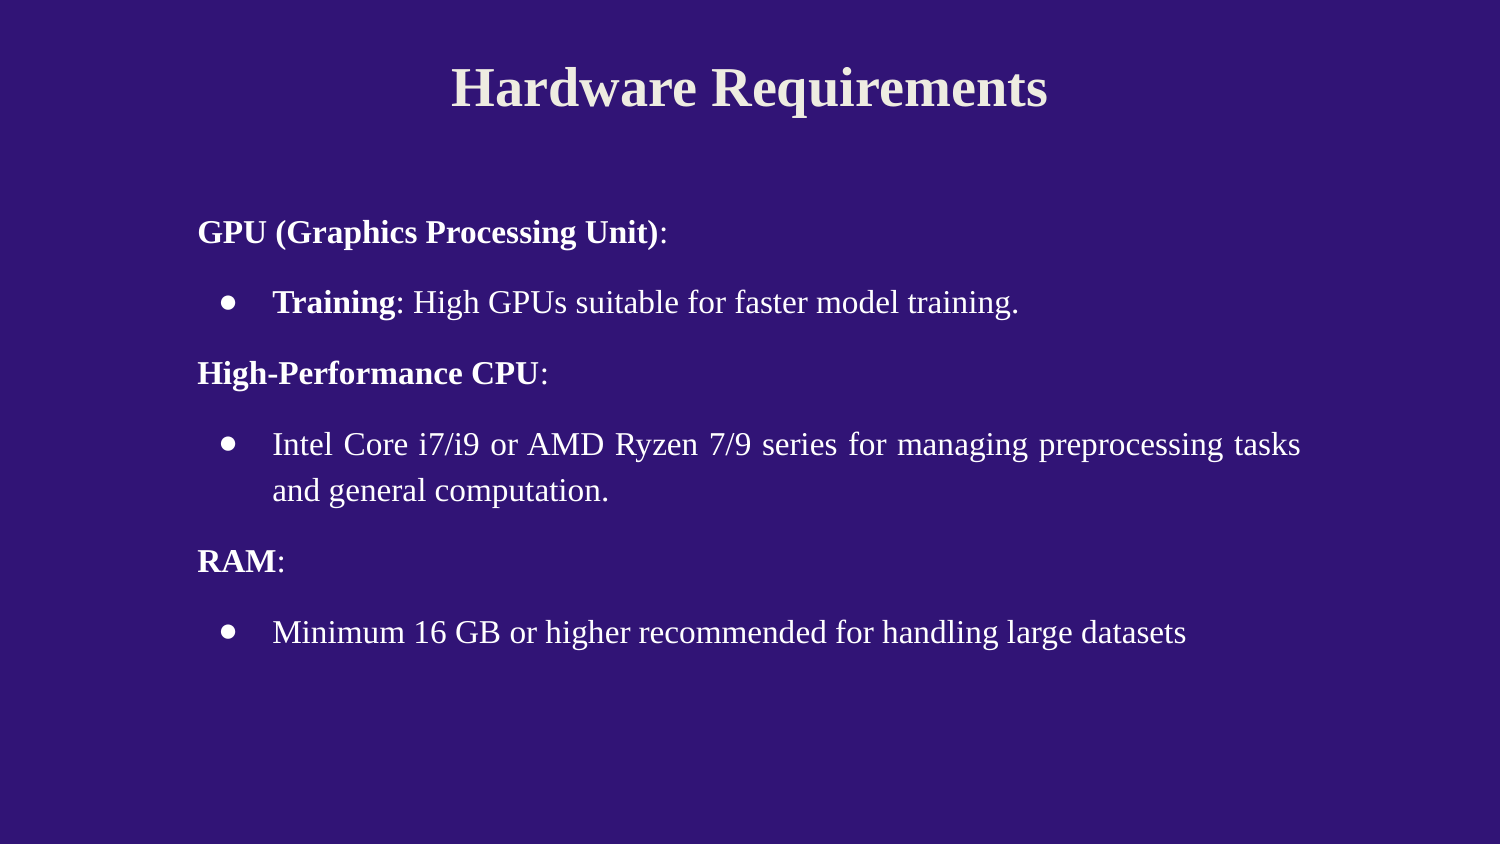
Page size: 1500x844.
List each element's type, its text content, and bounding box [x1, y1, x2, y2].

text_box GPU (Graphics Processing Unit): Training: High GPUs suitable for faster model training. High-Performance CPU: Intel Core i7/i9 or AMD Ryzen 7/9 series for managing preprocessing tasks and general computation. RAM: Minimum 16 GB or higher recommended for handling large datasets [189, 166, 1311, 812]
text_box Hardware Requirements [174, 46, 1326, 125]
